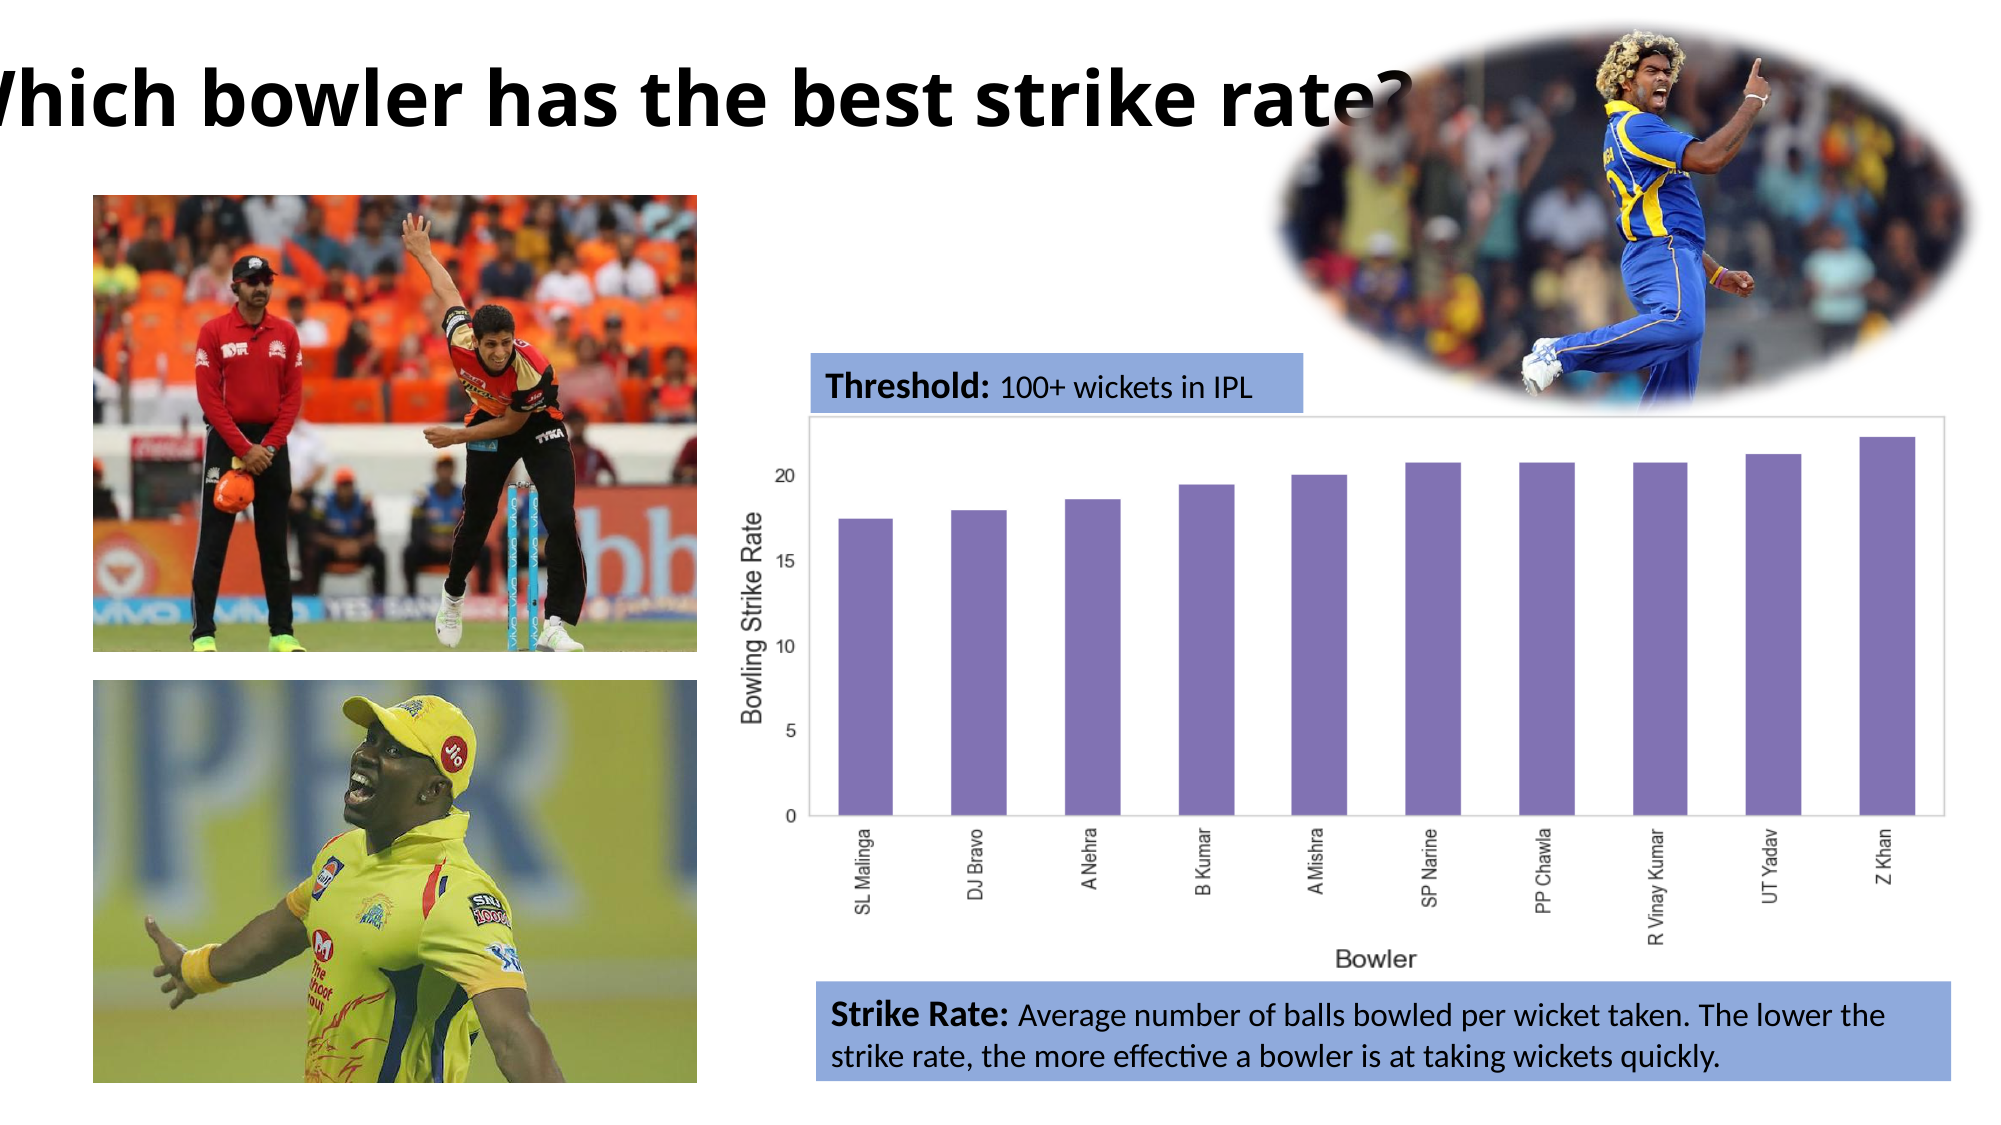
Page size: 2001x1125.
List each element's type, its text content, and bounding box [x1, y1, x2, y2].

picture [93, 680, 697, 1083]
text_box Strike Rate: Average number of balls bowled per wicket taken. The lower the strike rate, the more effective a bowler is at taking wickets quickly. [816, 981, 1952, 1082]
picture [93, 195, 697, 653]
text_box Threshold: 100+ wickets in IPL [810, 353, 1259, 409]
text_box Which bowler has the best strike rate? [0, 42, 1259, 150]
picture [733, 16, 1987, 980]
